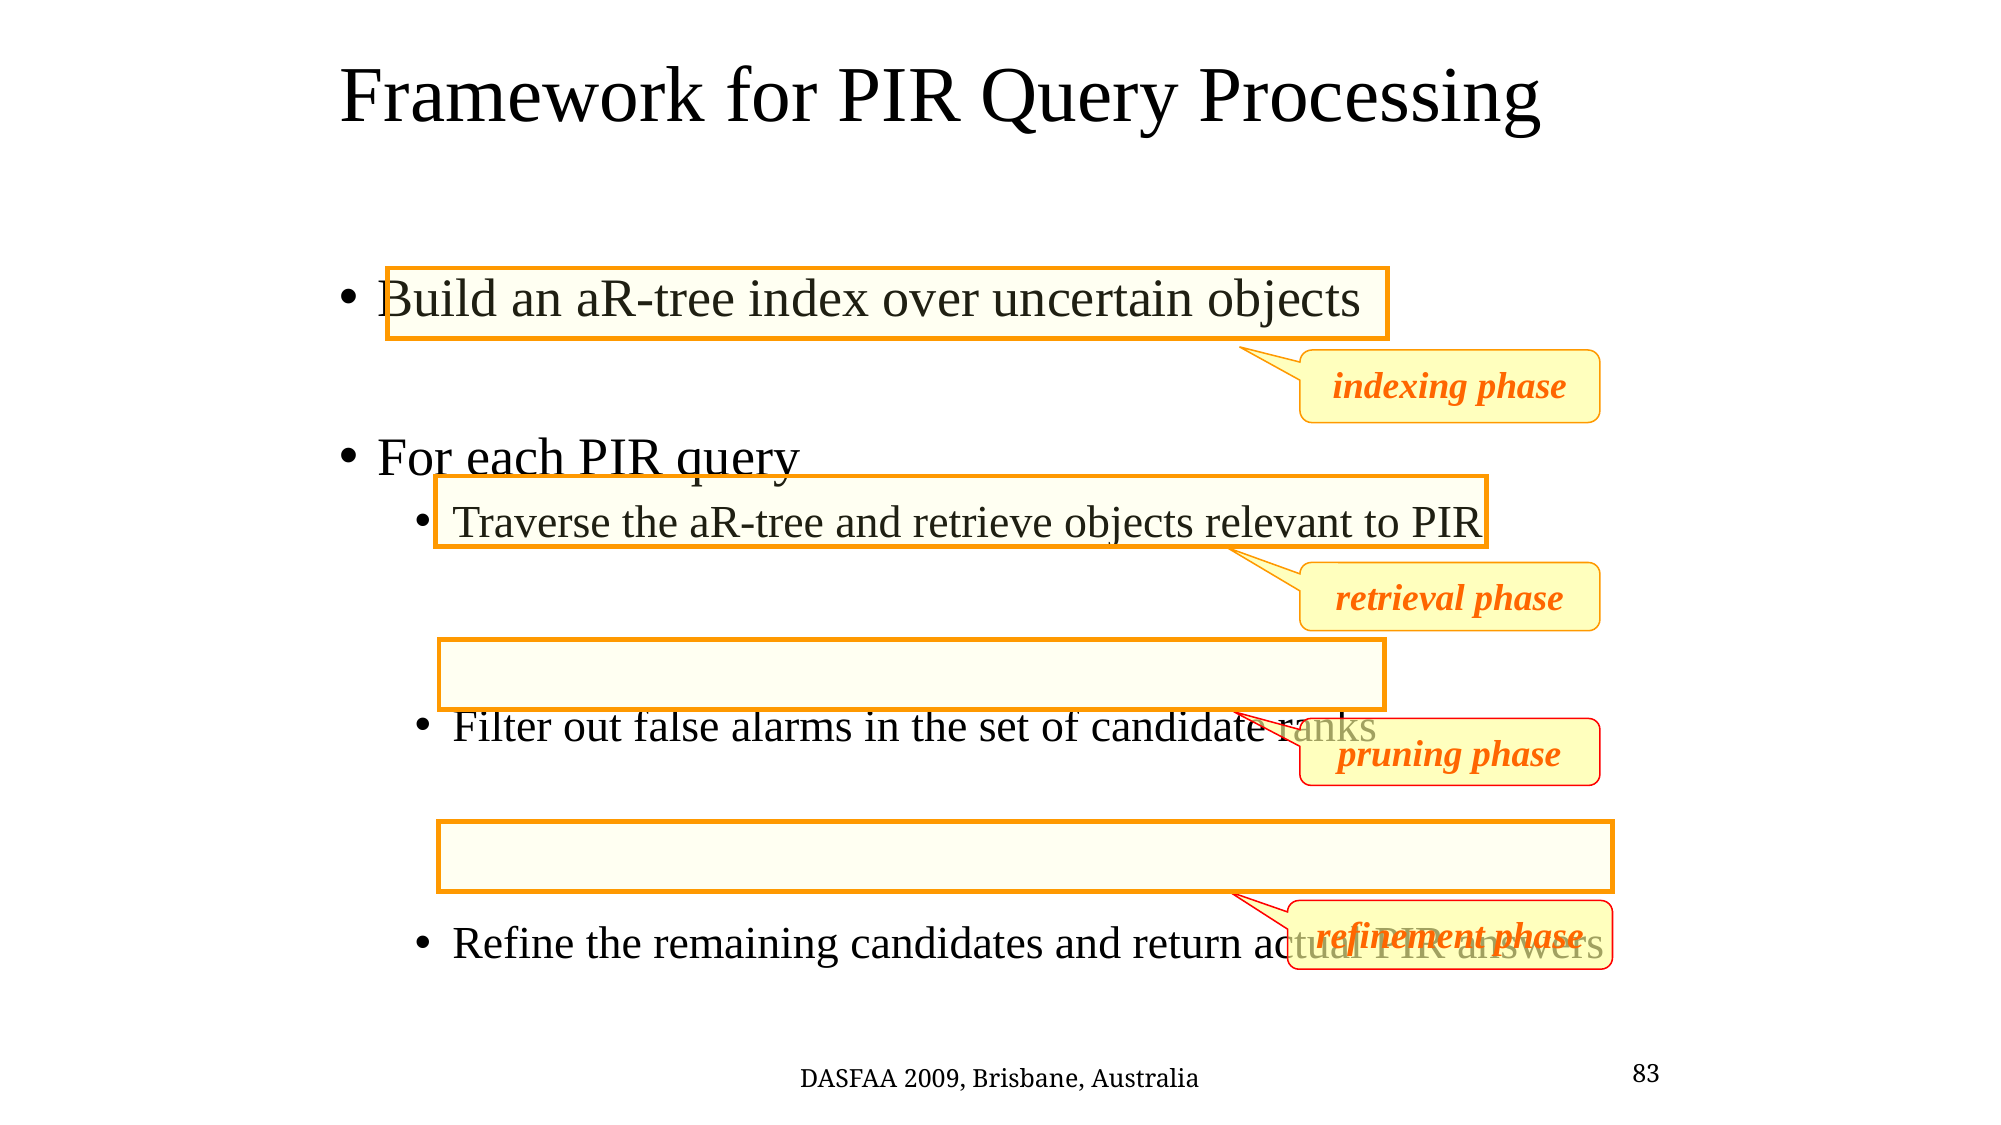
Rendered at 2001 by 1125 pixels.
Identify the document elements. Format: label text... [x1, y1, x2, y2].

slide_number [1412, 1042, 1863, 1103]
text_box retrieval phase [1226, 547, 1600, 631]
text_box indexing phase [1239, 346, 1600, 423]
text_box DASFAA 2009, Brisbane, Australia [762, 1024, 1238, 1100]
title Framework for PIR Query Processing [324, 45, 1675, 233]
text_box [438, 821, 1613, 892]
text_box [387, 267, 1388, 339]
text_box [435, 476, 1487, 547]
text_box refinement phase [1229, 892, 1613, 970]
list Build an aR-tree index over uncertain objects For each PIR query Traverse the aR-tree and retrieve objects relevant to PIR Filter out false alarms in the set of candidate ranks Refine the remaining candidates and return actual PIR answers [324, 262, 1675, 1006]
text_box [1325, 1024, 1675, 1100]
text_box pruning phase [1233, 711, 1600, 786]
text_box [439, 639, 1385, 710]
